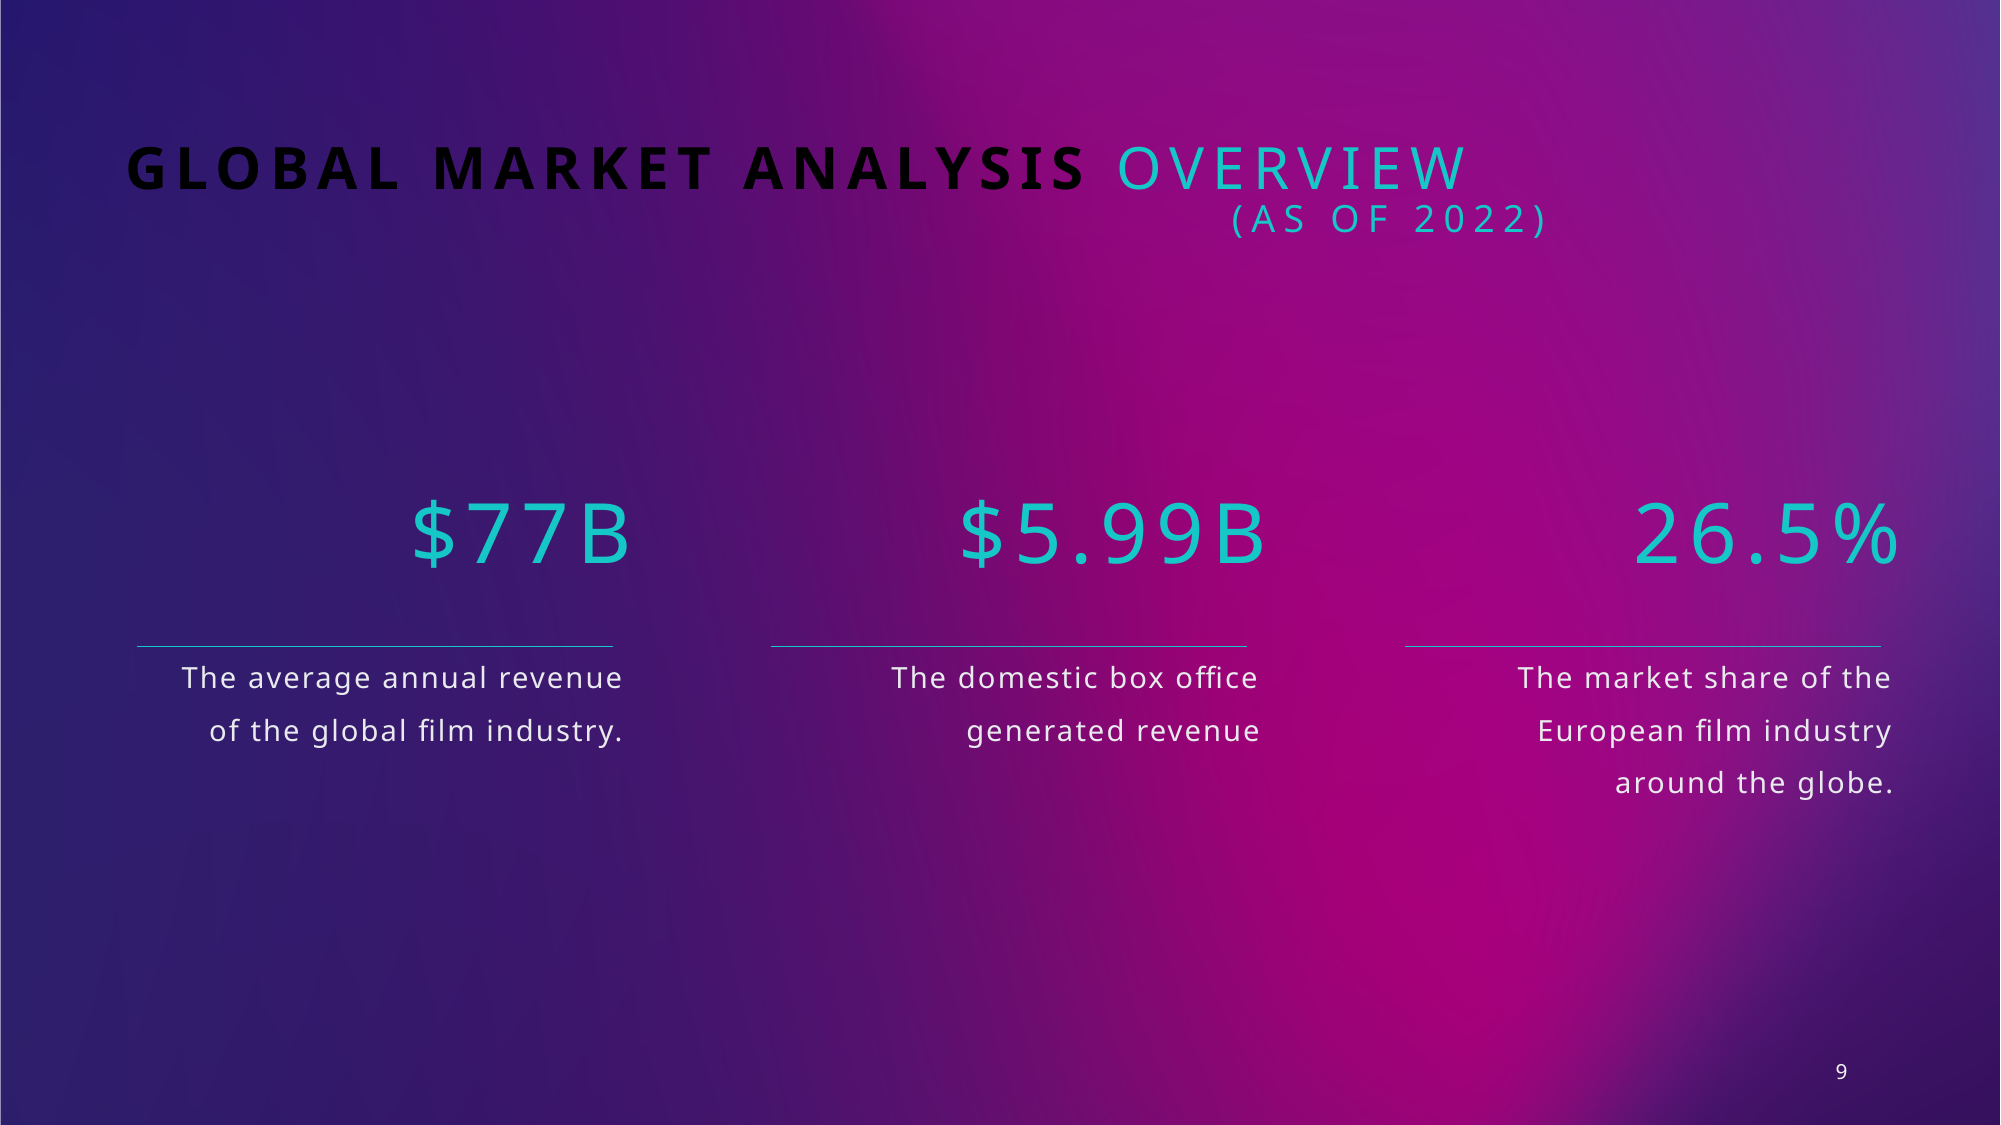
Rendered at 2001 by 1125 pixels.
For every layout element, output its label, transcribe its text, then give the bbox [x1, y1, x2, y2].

text_box (as of 2022) [1217, 187, 1688, 248]
list The average annual revenue of the global film industry.​ [141, 634, 640, 879]
list $77B [204, 426, 647, 589]
slide_number 9 [1412, 1042, 1863, 1103]
list The market share of the European film industry around the globe. [1412, 634, 1909, 879]
list $5.99B [840, 426, 1282, 589]
list The domestic box office generated revenue [777, 634, 1276, 879]
list 26.5% [1474, 426, 1917, 589]
picture [0, 0, 2000, 1125]
title Global Market Analysis overview [110, 70, 1718, 262]
